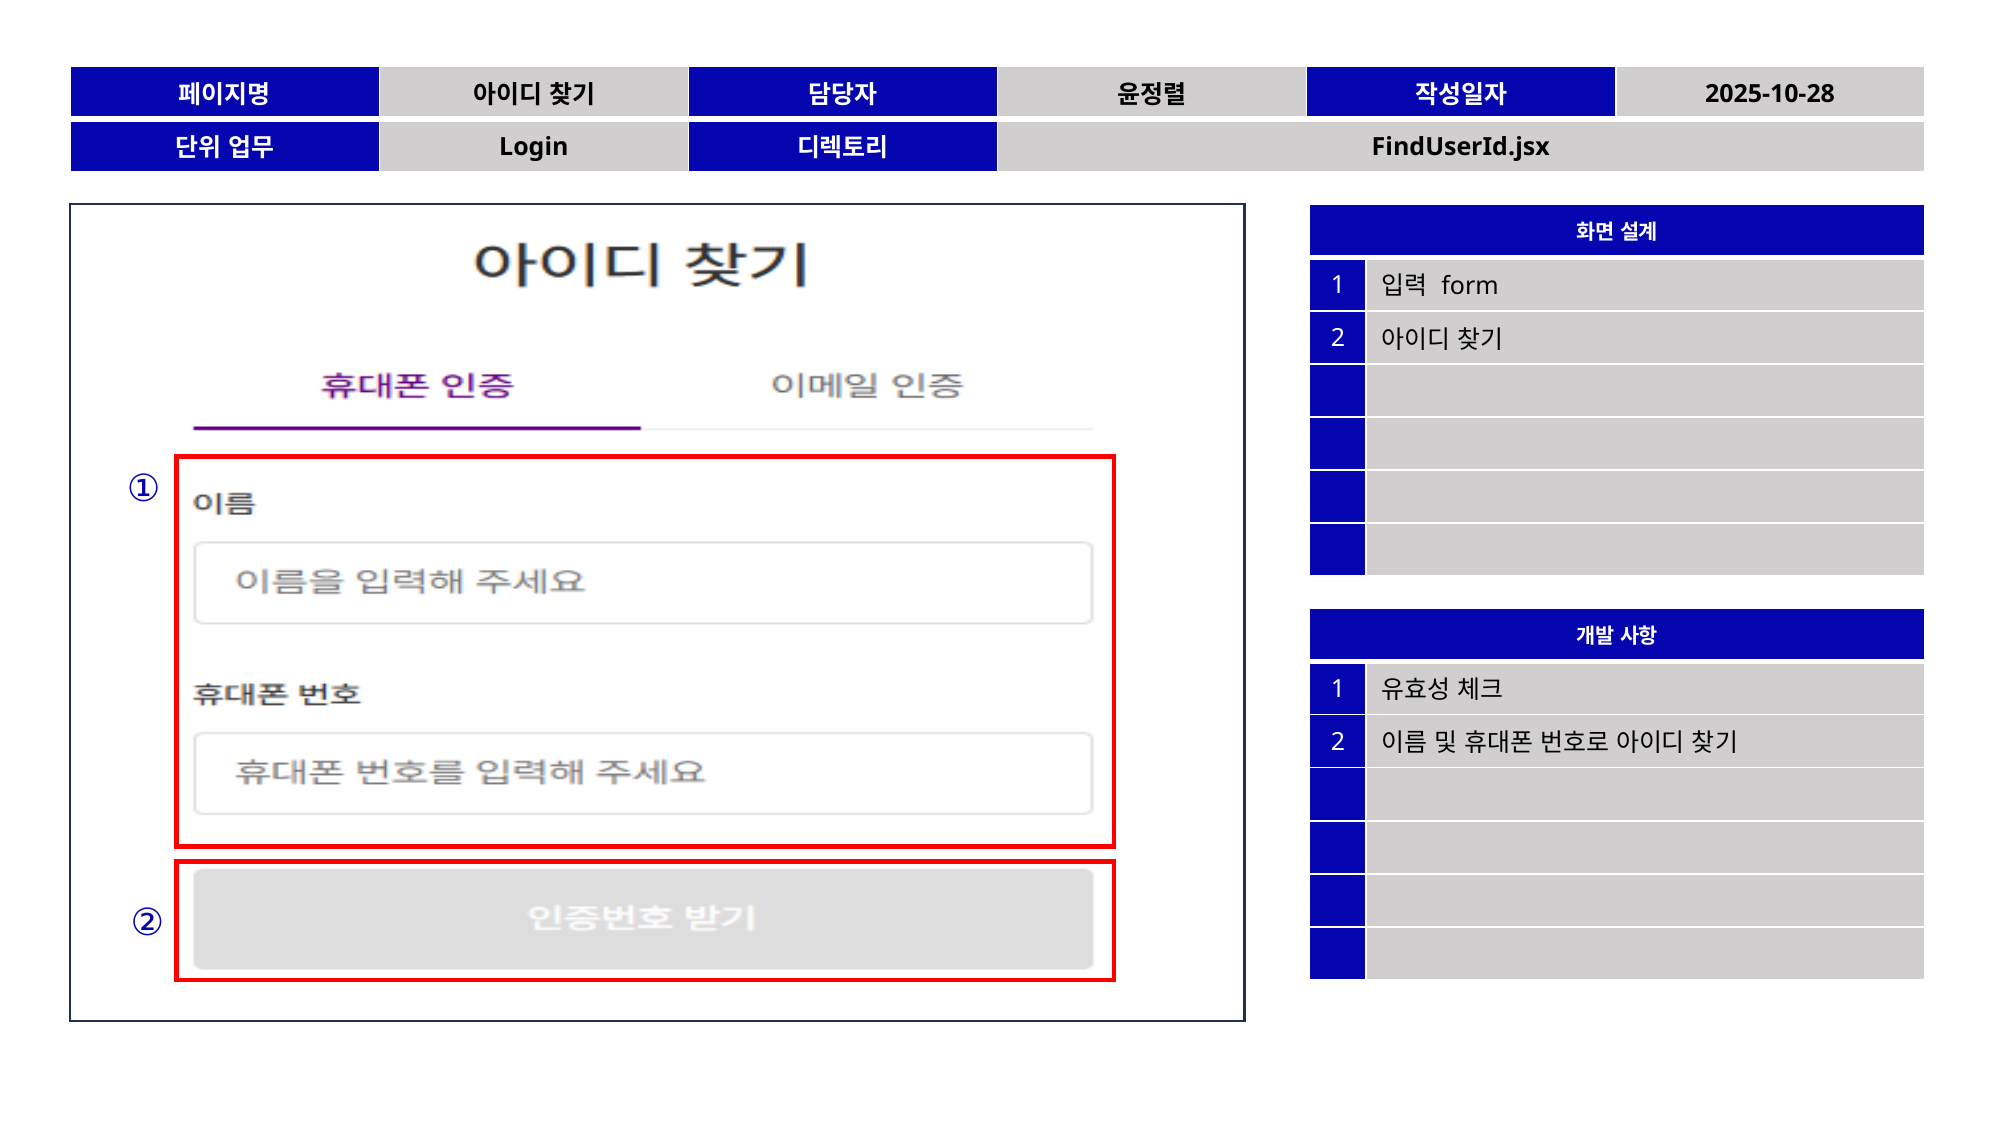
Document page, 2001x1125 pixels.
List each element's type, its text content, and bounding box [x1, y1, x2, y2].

table_cell 입력 form [1367, 260, 1924, 310]
table_header 담당자 [689, 67, 997, 116]
text_box [176, 456, 1115, 847]
table_cell 2 [1310, 715, 1365, 767]
text_box ① [112, 457, 173, 517]
table_header 페이지명 [71, 67, 379, 116]
table_cell [1310, 524, 1365, 575]
table_cell [1310, 875, 1365, 926]
table_cell 아이디 찾기 [1367, 312, 1924, 363]
table_cell 2 [1310, 312, 1365, 363]
table_cell 1 [1310, 260, 1365, 310]
table_cell Login [380, 122, 688, 171]
table_cell [1367, 524, 1924, 575]
table_cell [1367, 822, 1924, 873]
table_cell [1367, 928, 1924, 979]
table_cell [1310, 471, 1365, 522]
table_header 아이디 찾기 [380, 67, 688, 116]
table_cell 디렉토리 [689, 122, 997, 171]
table_cell 유효성 체크 [1367, 664, 1924, 714]
table_cell [1367, 875, 1924, 926]
table_header 화면 설계 [1310, 205, 1924, 255]
text_box [176, 861, 1115, 981]
table_cell 이름 및 휴대폰 번호로 아이디 찾기 [1367, 715, 1924, 767]
table_cell [1310, 365, 1365, 416]
table_header 개발 사항 [1310, 609, 1924, 659]
table_cell [1310, 768, 1365, 820]
table_header 작성일자 [1307, 67, 1615, 116]
text_box ② [115, 890, 177, 951]
table_cell [1367, 471, 1924, 522]
table_cell [1310, 928, 1365, 979]
table_cell [1367, 418, 1924, 469]
table_cell [1310, 822, 1365, 873]
table_cell FindUserId.jsx [998, 122, 1924, 171]
text_box [69, 203, 1246, 1022]
table_header 윤정렬 [998, 67, 1306, 116]
table_cell [1367, 365, 1924, 416]
table_cell [1310, 418, 1365, 469]
table_cell 1 [1310, 664, 1365, 714]
table_header 2025-10-28 [1617, 67, 1924, 116]
table_cell [1367, 768, 1924, 820]
table_cell 단위 업무 [71, 122, 379, 171]
